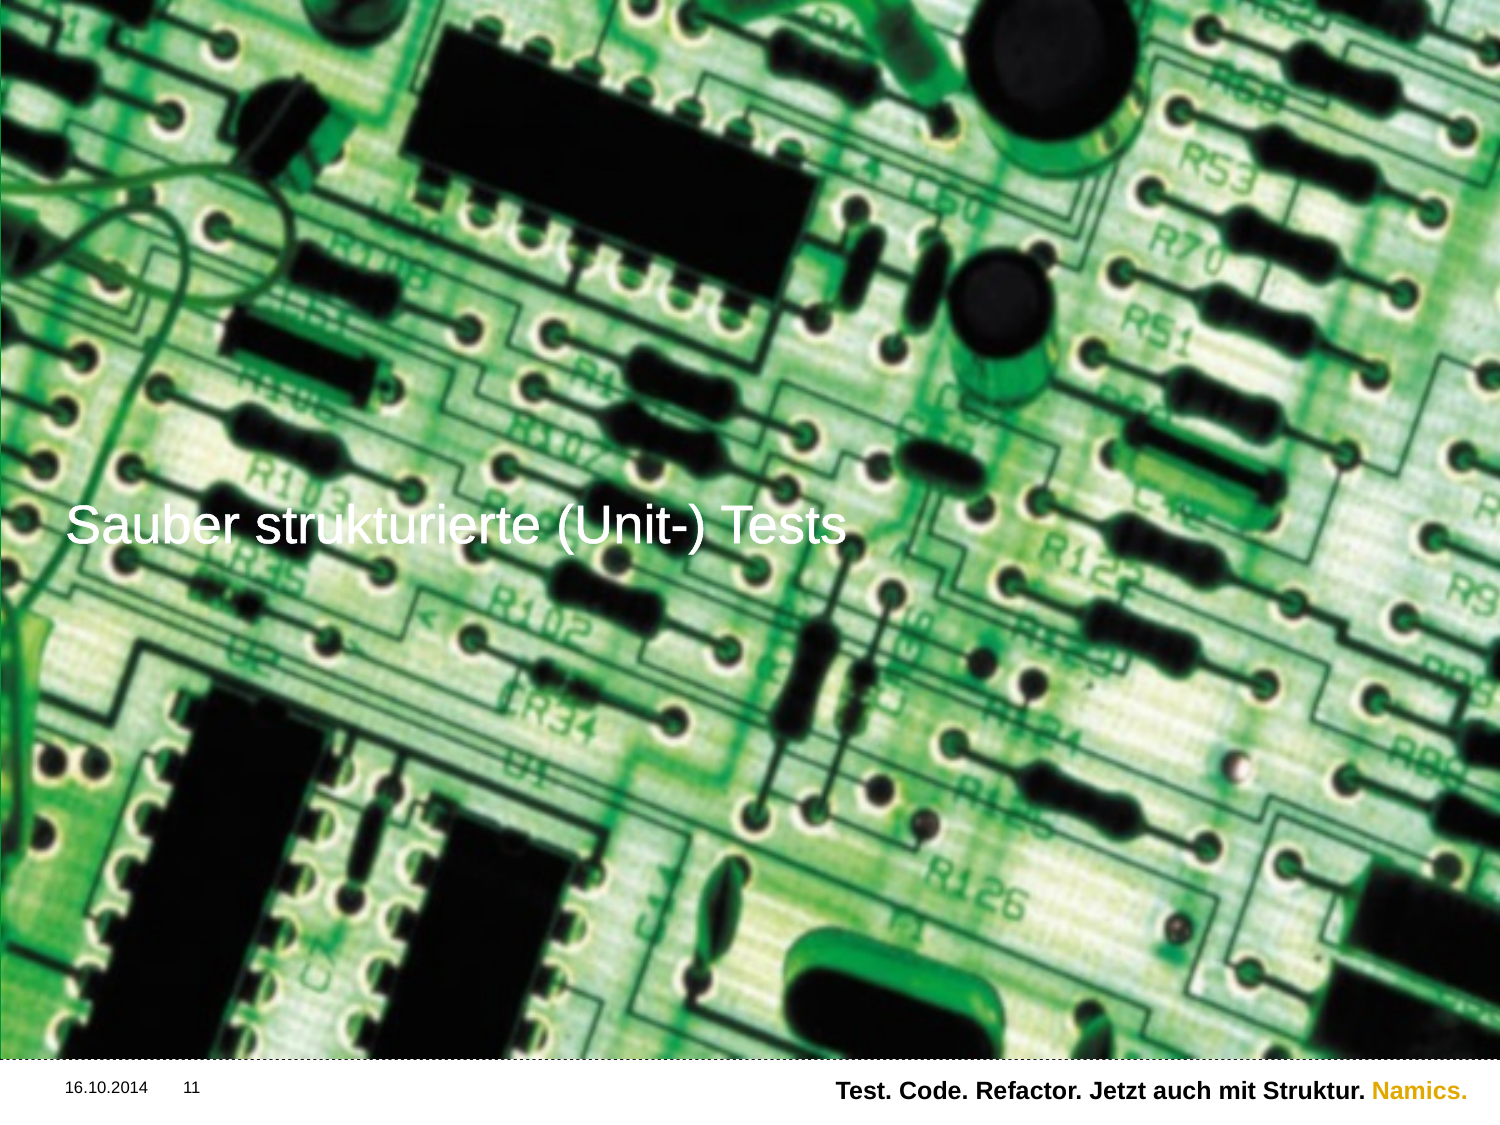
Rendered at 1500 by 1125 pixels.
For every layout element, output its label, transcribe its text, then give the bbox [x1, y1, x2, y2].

slide_number 11 [183, 1077, 302, 1113]
picture [0, 0, 1500, 1060]
footer Test. Code. Refactor. Jetzt auch mit Struktur. [331, 1067, 1367, 1113]
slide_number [64, 1077, 183, 1113]
